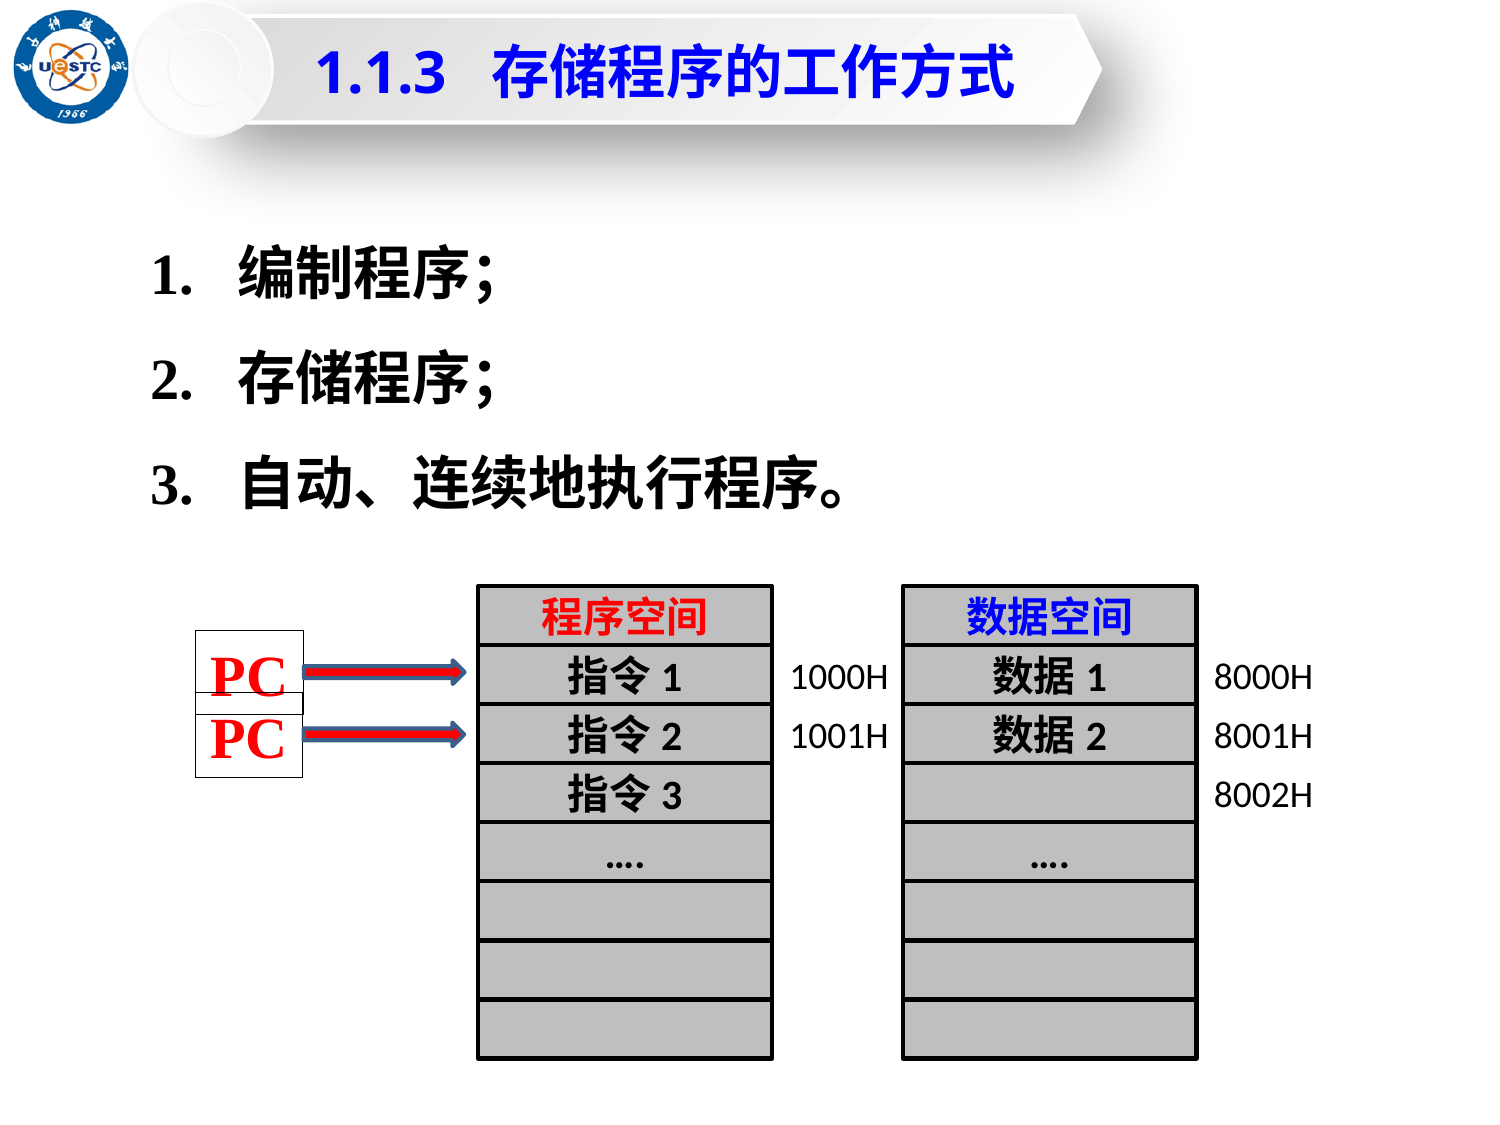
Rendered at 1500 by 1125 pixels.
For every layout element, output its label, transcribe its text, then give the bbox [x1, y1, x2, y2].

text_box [194, 629, 465, 692]
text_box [194, 692, 465, 779]
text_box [131, 0, 1101, 139]
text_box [477, 585, 901, 1059]
picture [6, 8, 131, 126]
text_box 1. 编制程序； 2. 存储程序； 3. 自动、连续地执行程序。 [135, 193, 1258, 524]
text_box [902, 585, 1341, 1059]
